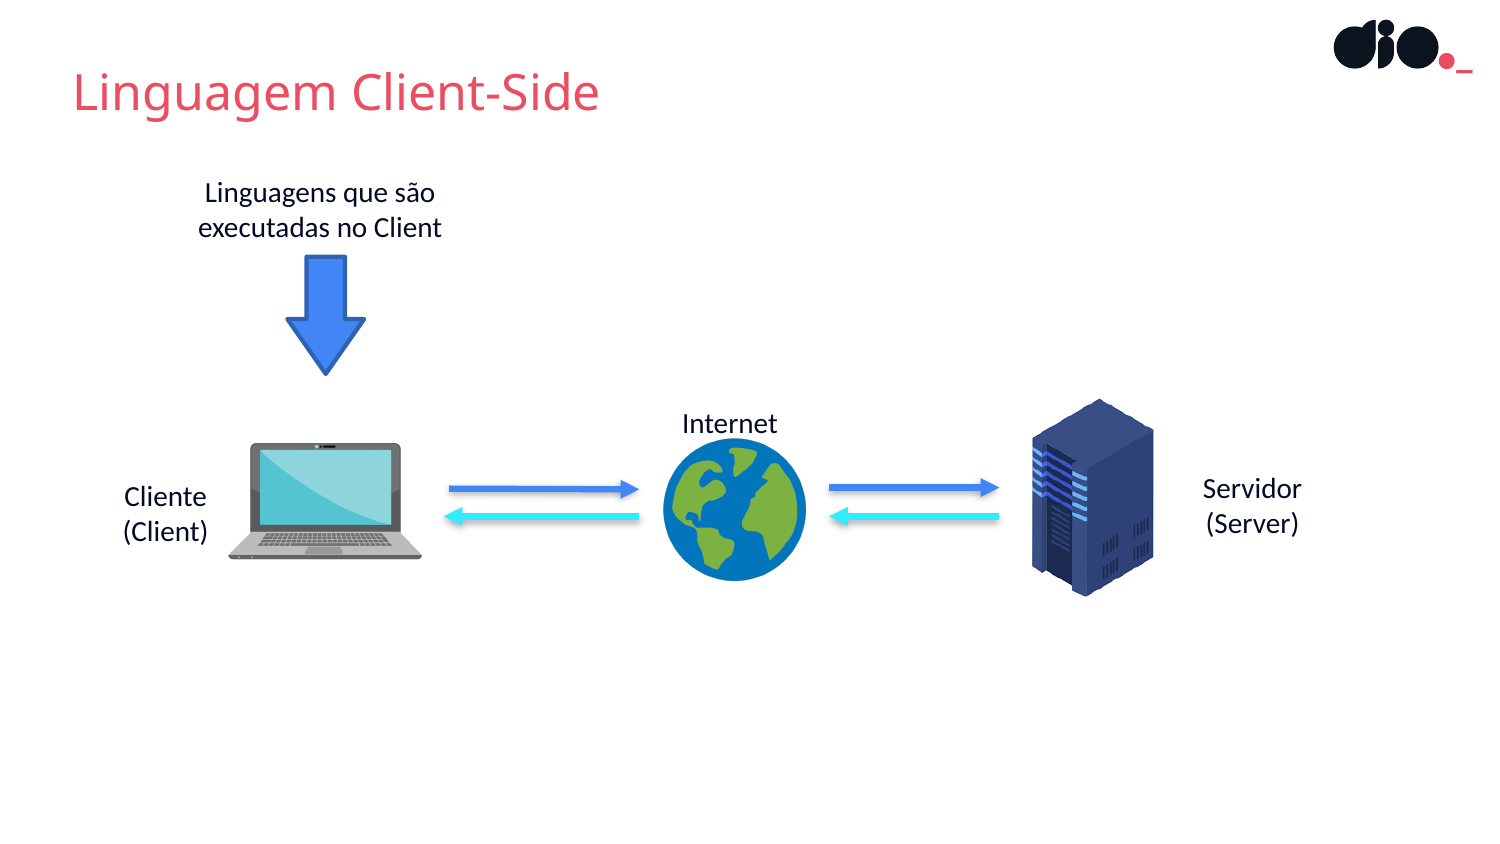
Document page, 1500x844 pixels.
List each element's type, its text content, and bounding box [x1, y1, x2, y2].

picture [1333, 19, 1473, 74]
picture [653, 428, 816, 591]
text_box Servidor (Server) [1200, 488, 1341, 520]
text_box Internet [621, 406, 827, 438]
text_box Linguagem Client-Side [57, 45, 1273, 126]
text_box Linguagens que são executadas no Client [134, 149, 494, 267]
picture [989, 394, 1195, 600]
text_box Cliente (Client) [88, 496, 213, 528]
picture [218, 394, 433, 609]
text_box [285, 267, 367, 377]
